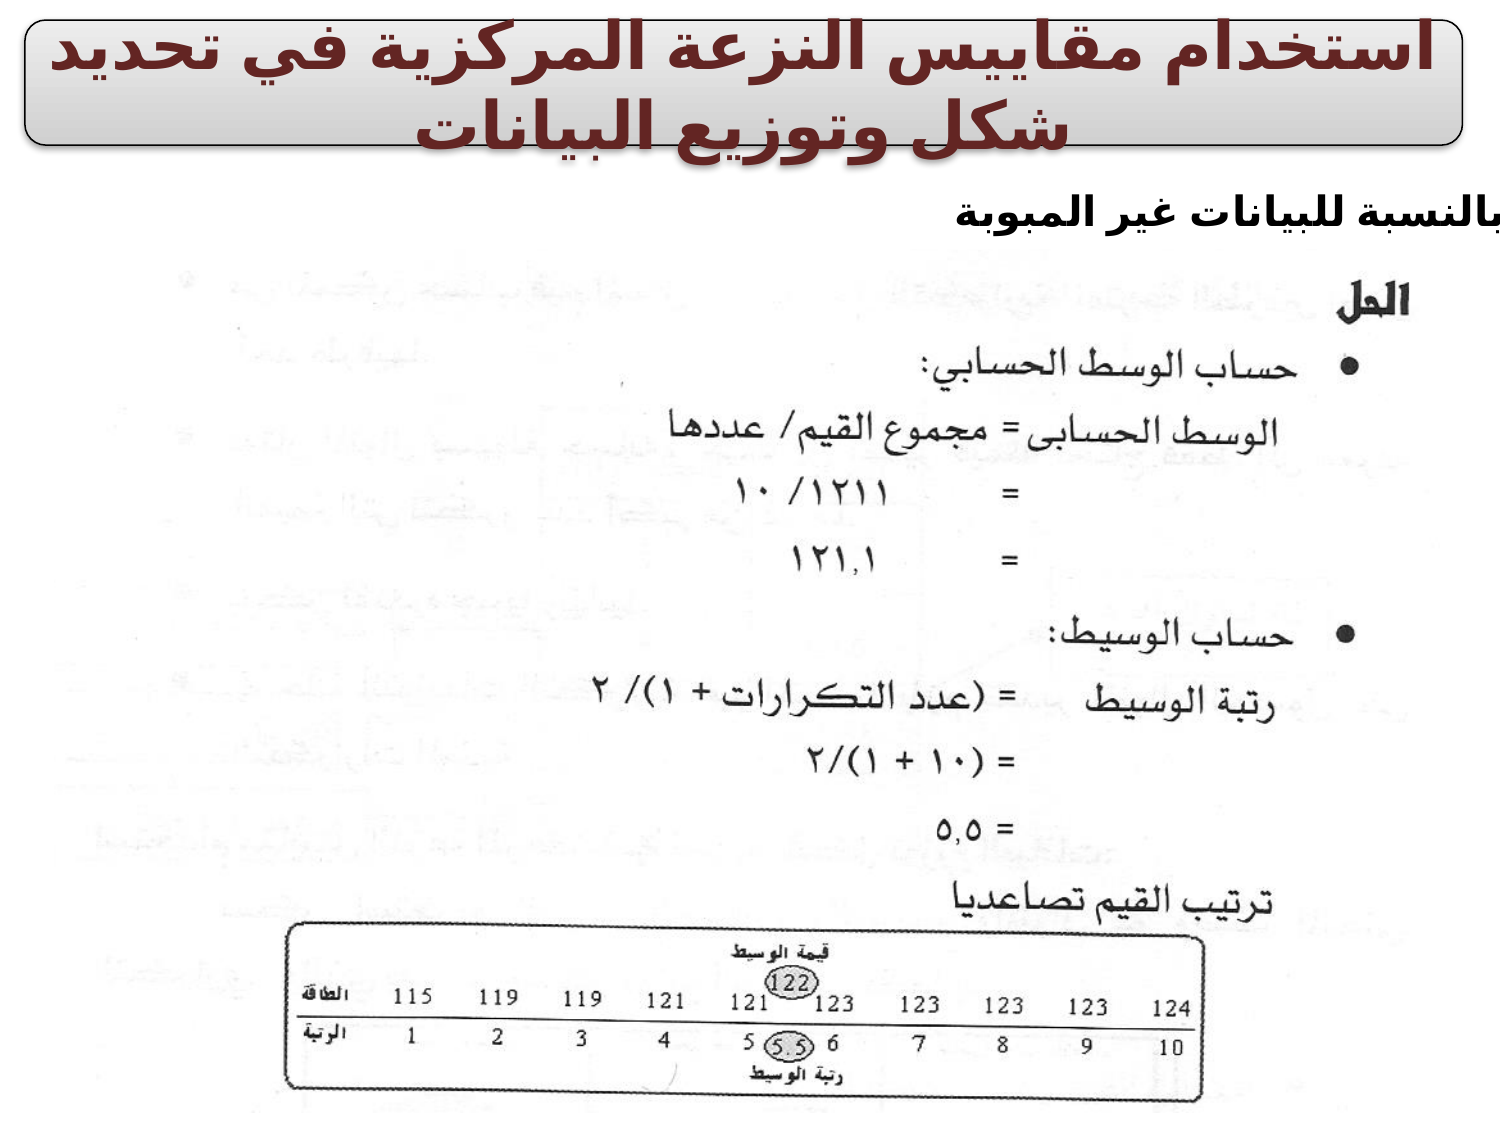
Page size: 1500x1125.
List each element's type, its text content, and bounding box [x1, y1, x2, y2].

picture [53, 249, 1445, 1113]
text_box بالنسبة للبيانات غير المبوبة [940, 176, 1500, 242]
text_box استخدام مقاييس النزعة المركزية في تحديد شكل وتوزيع البيانات [24, 19, 1464, 146]
